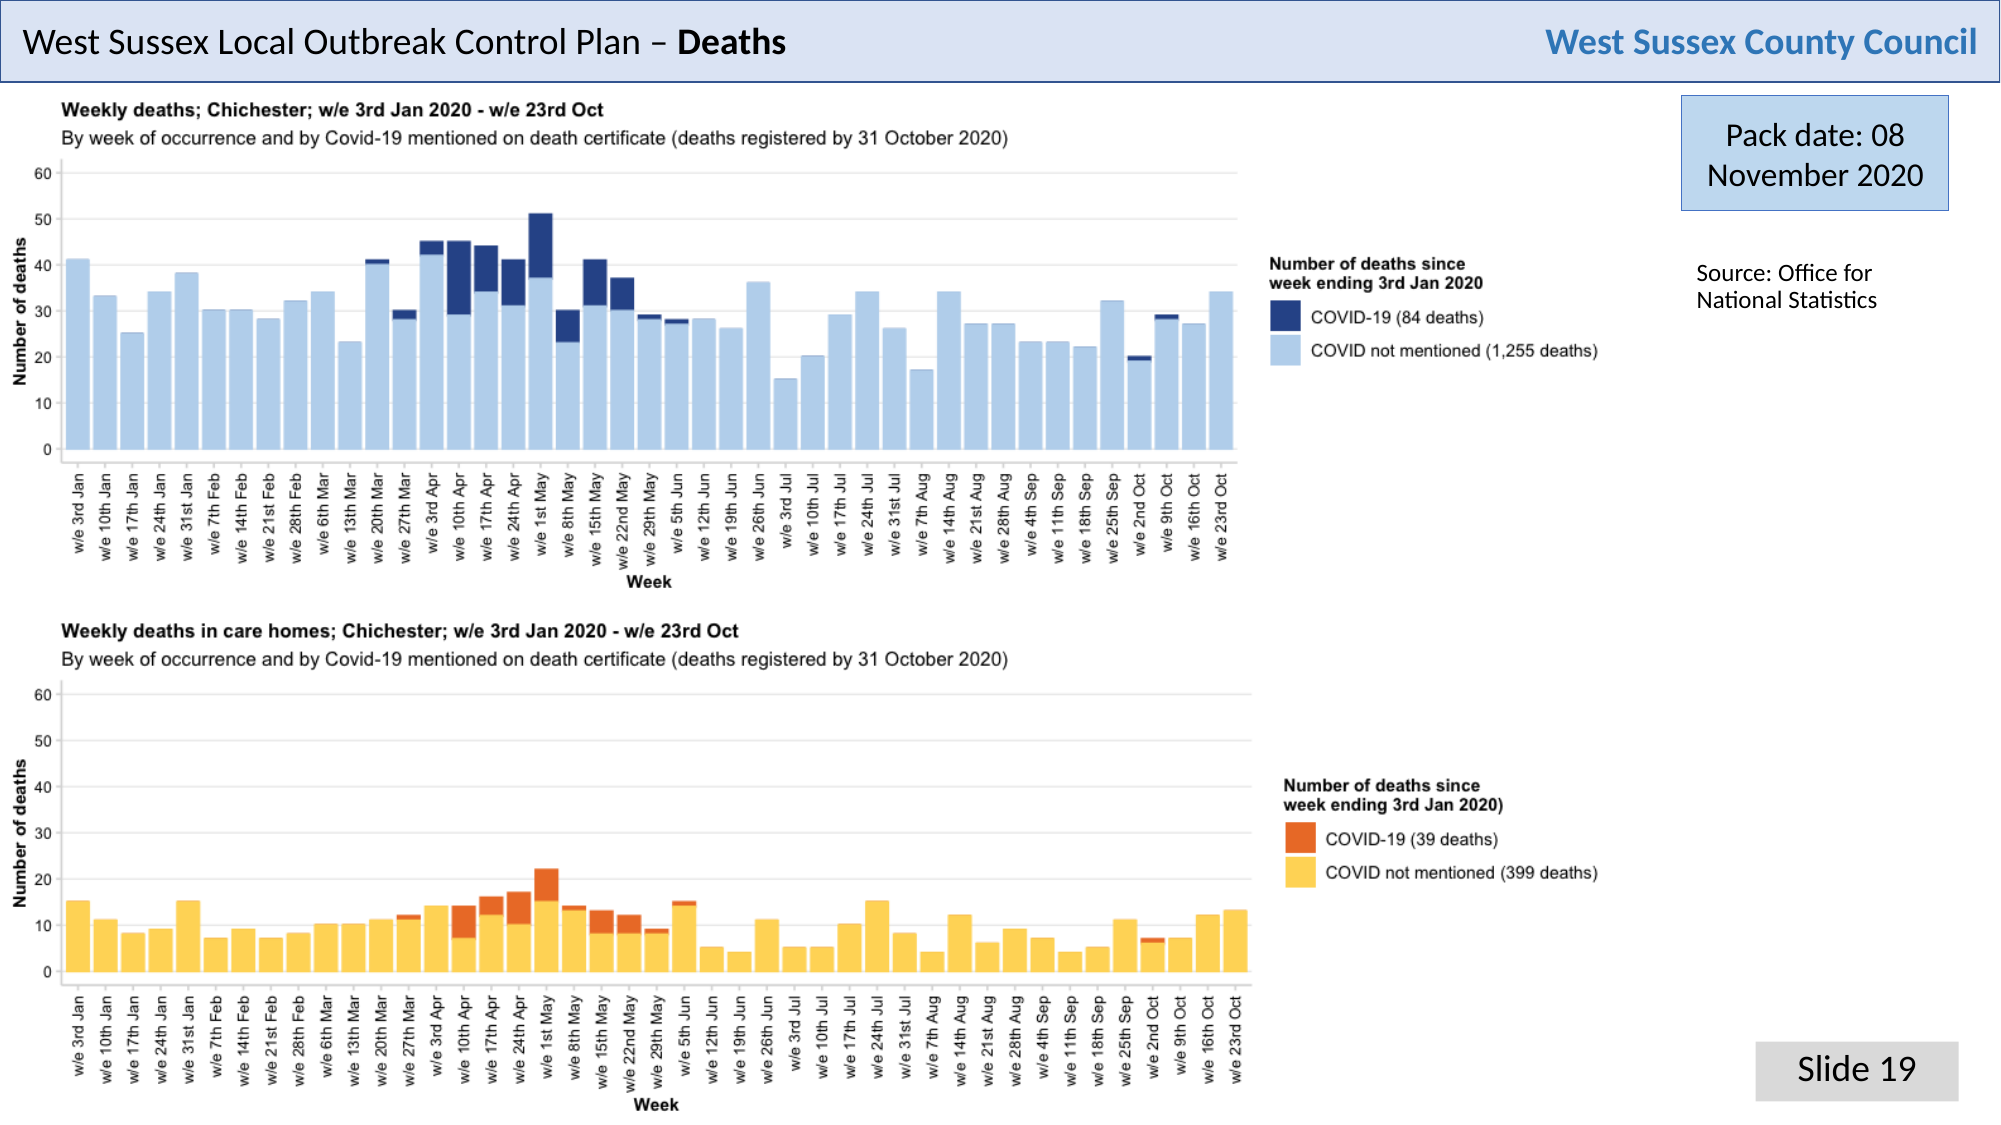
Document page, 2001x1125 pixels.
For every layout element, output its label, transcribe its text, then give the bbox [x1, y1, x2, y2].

picture [3, 91, 1619, 602]
list Slide 19 [1755, 1041, 1959, 1102]
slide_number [1681, 95, 1949, 211]
list Source: Office for National Statistics [1681, 252, 1959, 289]
picture [3, 612, 1619, 1125]
